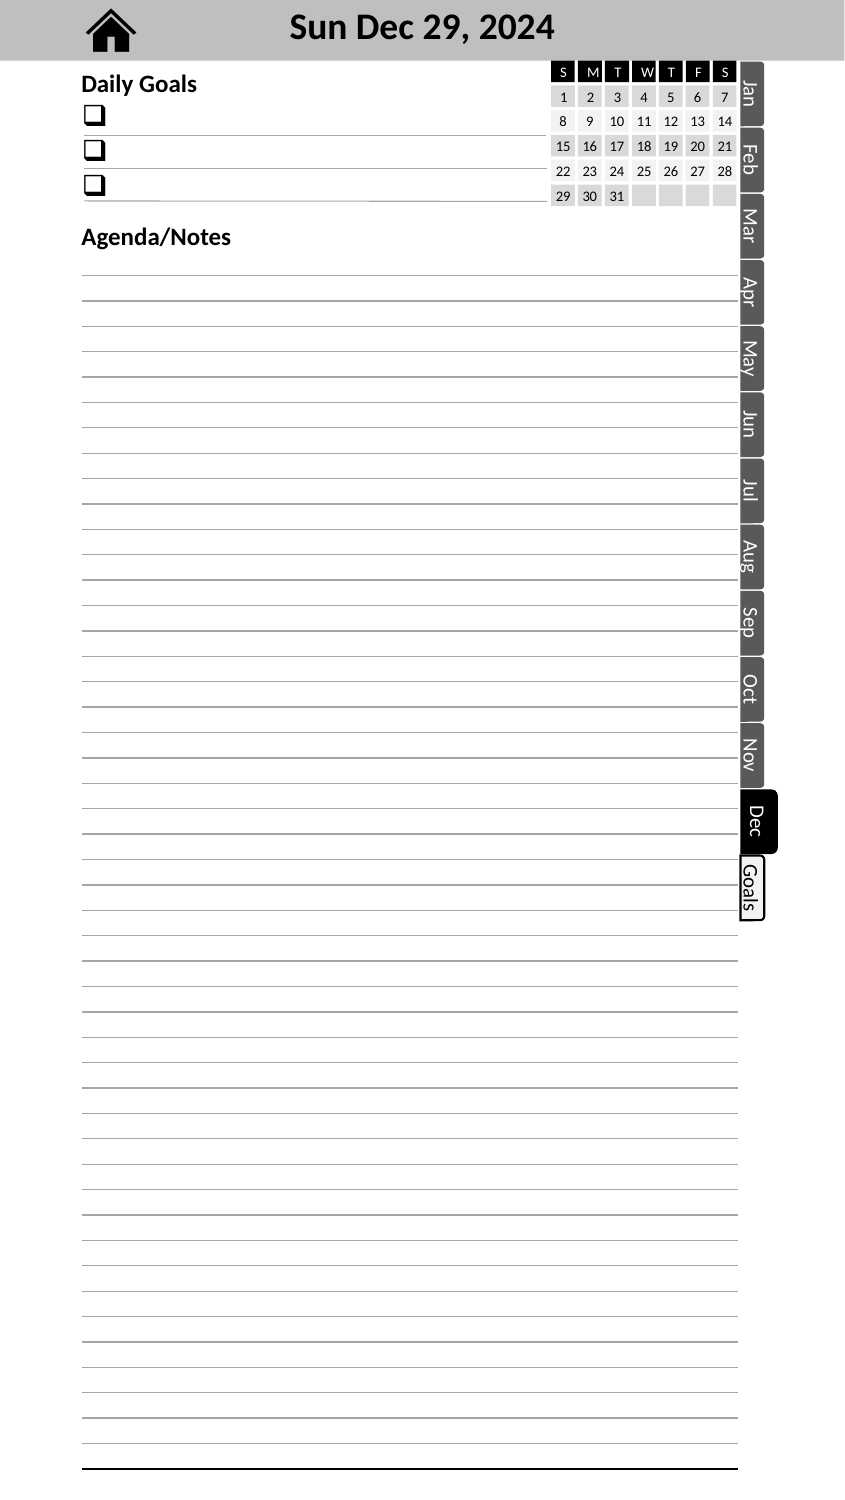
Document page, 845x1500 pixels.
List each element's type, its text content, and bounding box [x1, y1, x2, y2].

list Sun Dec 29, 2024 [190, 0, 655, 61]
picture [82, 1, 140, 59]
